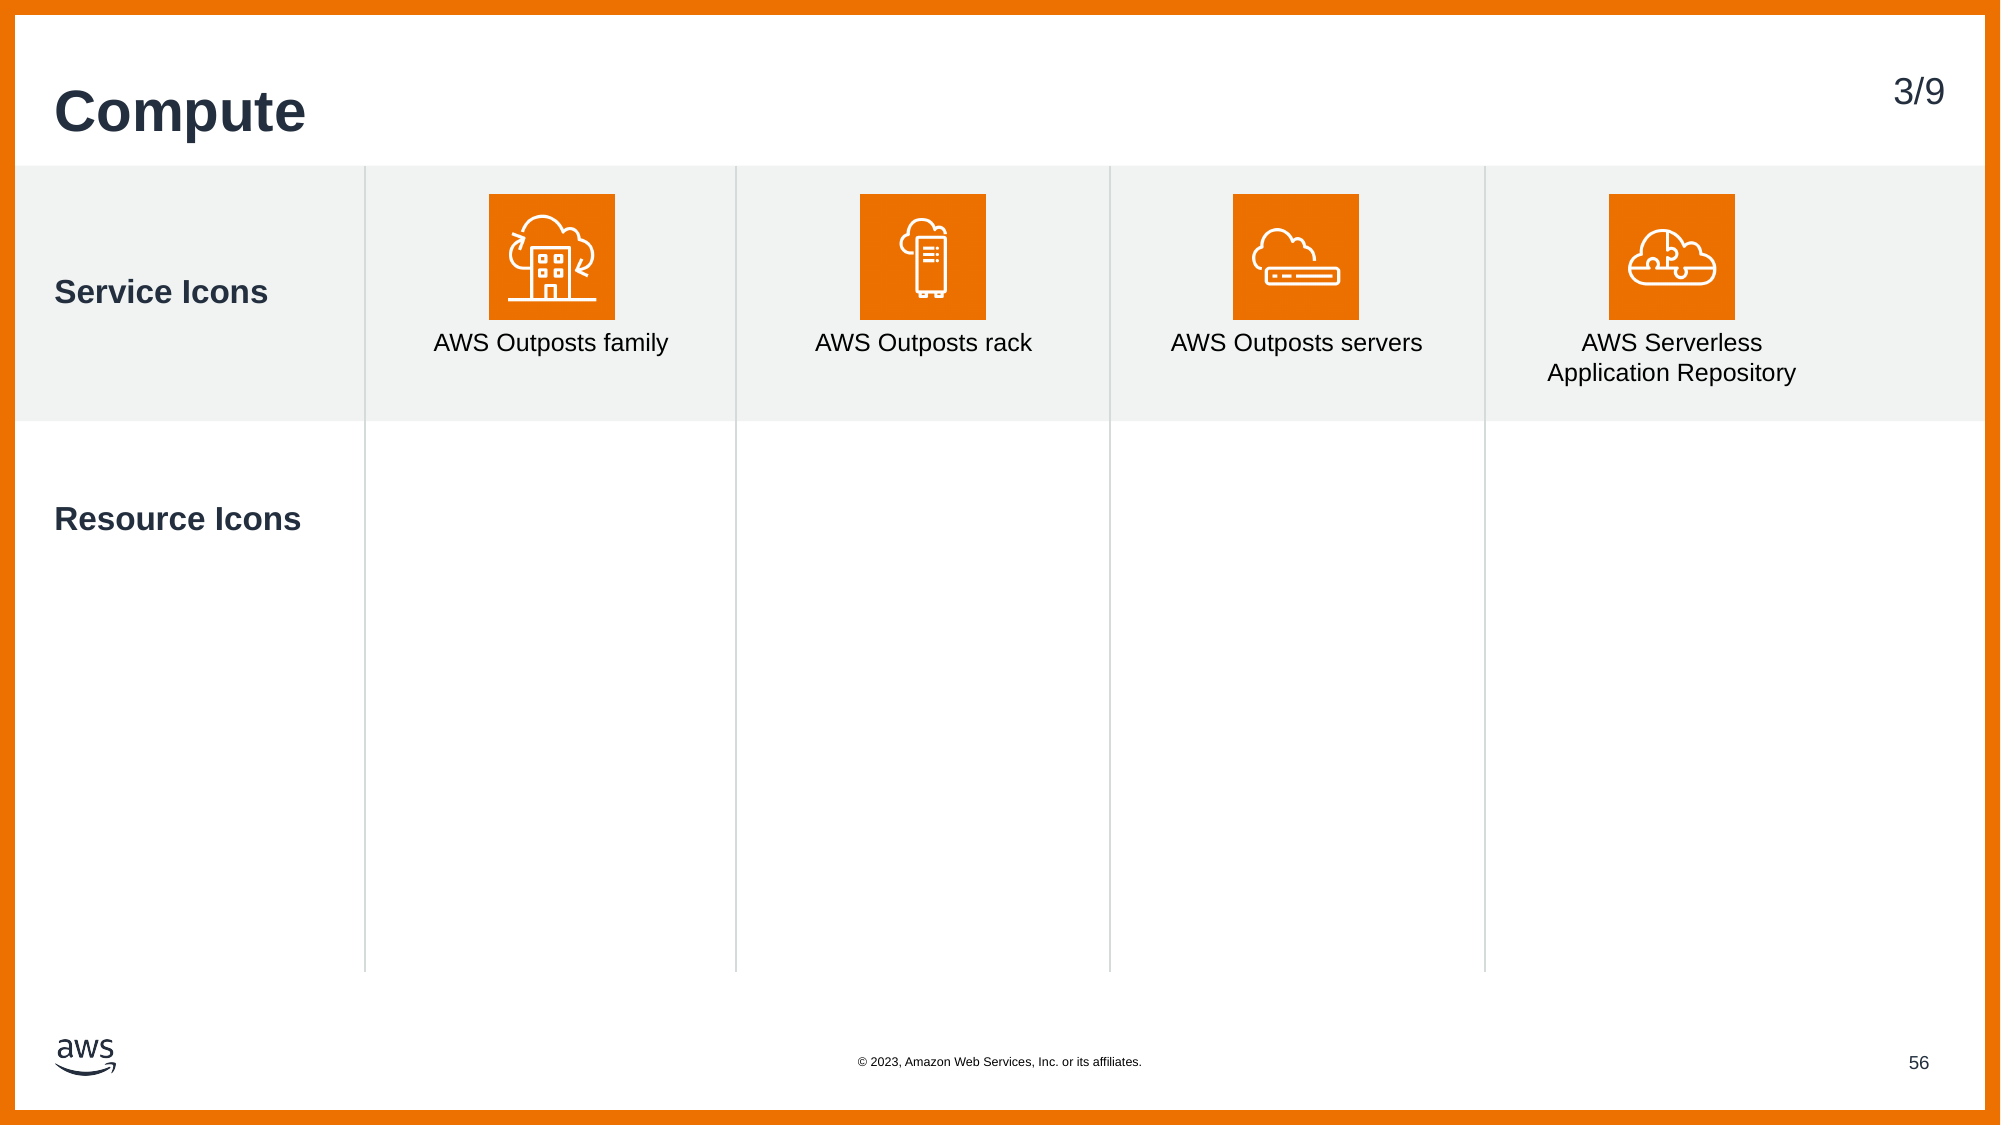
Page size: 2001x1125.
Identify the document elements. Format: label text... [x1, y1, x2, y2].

text_box AWS Outposts servers [1111, 319, 1484, 364]
list 3/9 [1693, 59, 1961, 166]
picture [1609, 194, 1735, 320]
picture [55, 1039, 116, 1076]
picture [860, 194, 986, 320]
slide_number 56 [1494, 1031, 1945, 1092]
text_box AWS Outposts rack [736, 319, 1109, 364]
footer © 2023, Amazon Web Services, Inc. or its affiliates. [662, 1031, 1338, 1092]
picture [489, 194, 615, 320]
picture [1233, 194, 1359, 320]
text_box AWS Serverless Application Repository [1491, 319, 1853, 394]
title Compute [39, 59, 1457, 166]
text_box AWS Outposts family [367, 319, 735, 364]
